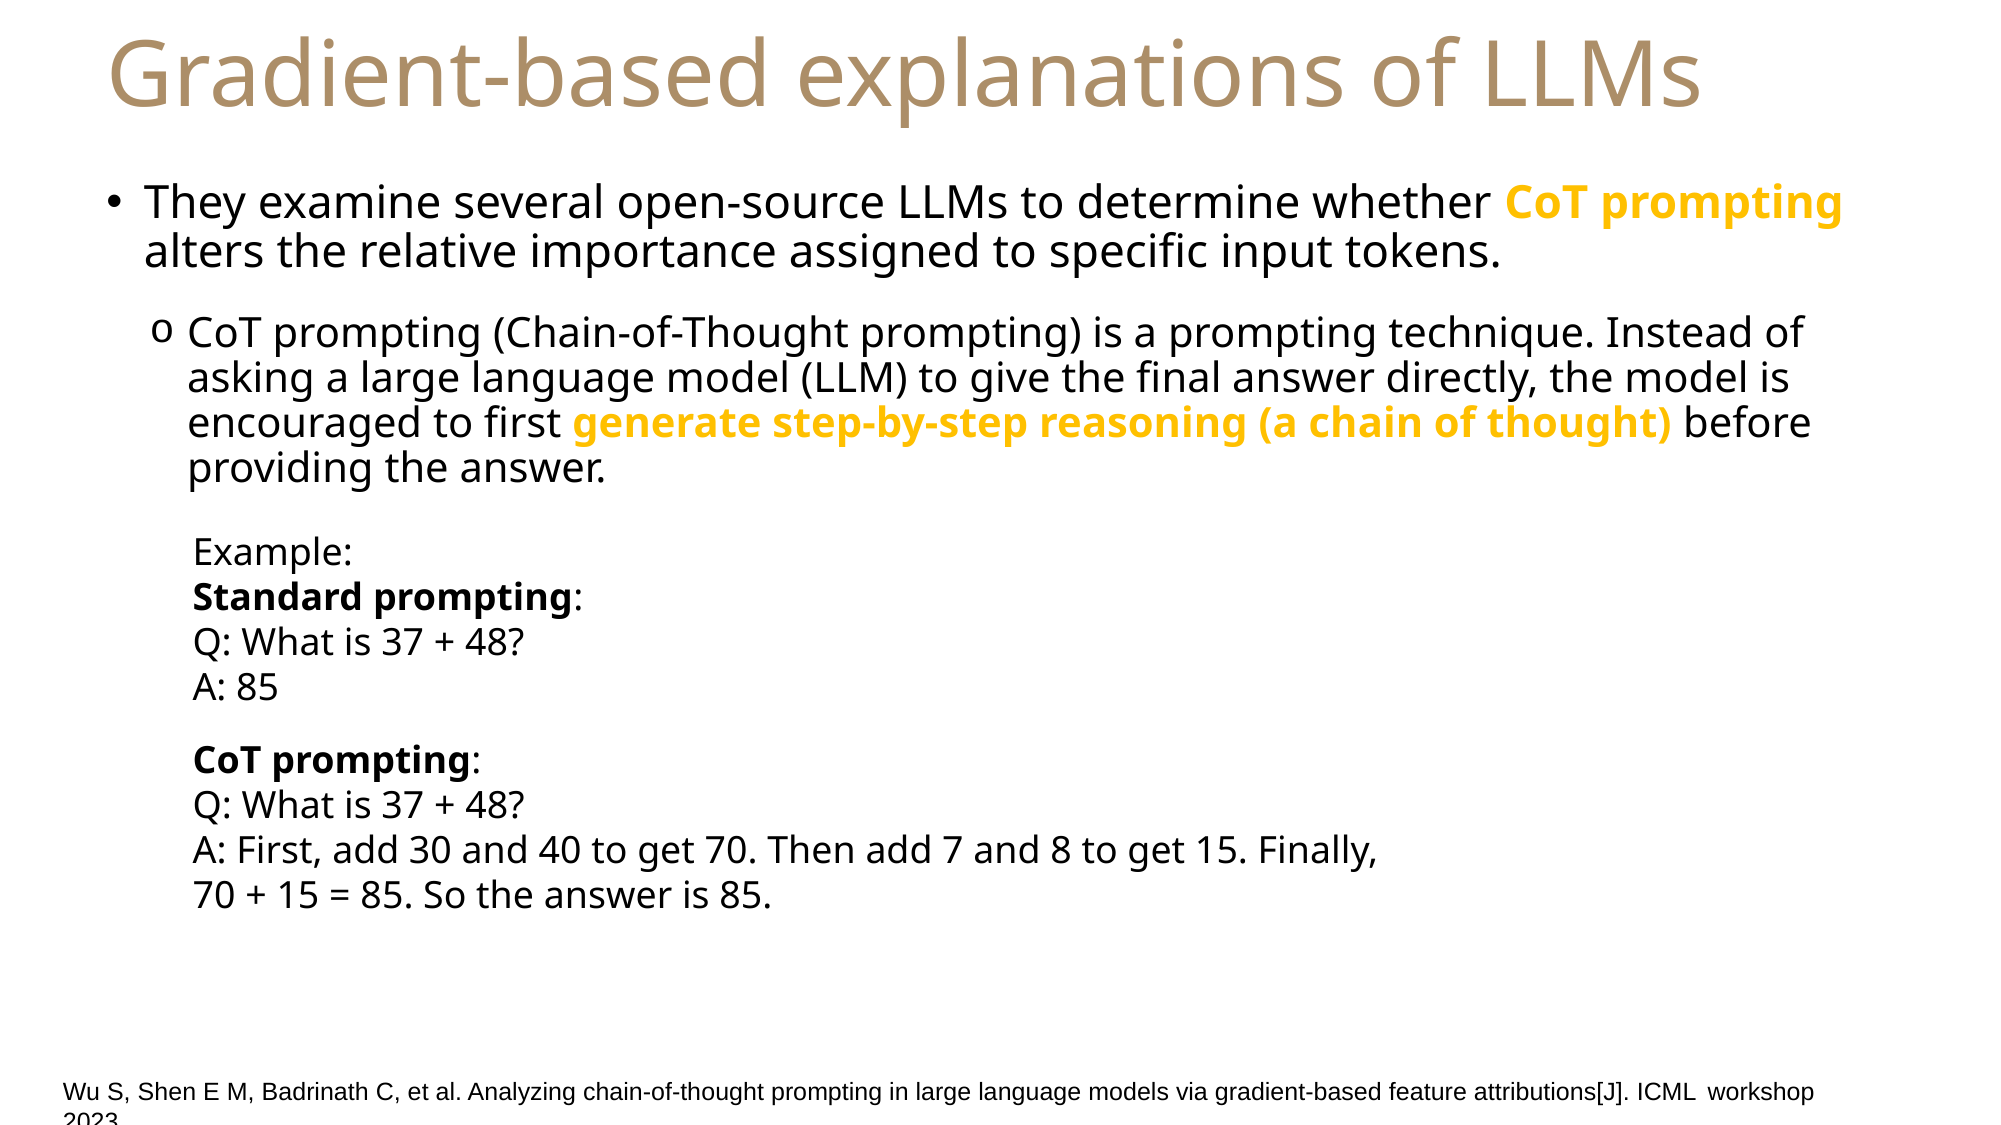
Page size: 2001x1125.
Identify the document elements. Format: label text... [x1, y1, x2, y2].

text_box CoT prompting (Chain-of-Thought prompting) is a prompting technique. Instead of asking a large language model (LLM) to give the final answer directly, the model is encouraged to first generate step-by-step reasoning (a chain of thought) before providing the answer. [59, 303, 1881, 550]
text_box Gradient-based explanations of LLMs [91, 4, 1900, 149]
text_box They examine several open-source LLMs to determine whether CoT prompting alters the relative importance assigned to specific input tokens. [91, 171, 1882, 286]
text_box CoT prompting: Q: What is 37 + 48? A: First, add 30 and 40 to get 70. Then add 7 and 8 to get 15. Finally, 70 + 15 = 85. So the answer is 85. [177, 728, 1434, 924]
text_box Wu S, Shen E M, Badrinath C, et al. Analyzing chain-of-thought prompting in large language models via gradient-based feature attributions[J]. ICML workshop 2023 [48, 1067, 1887, 1125]
text_box Example: Standard prompting: Q: What is 37 + 48? A: 85 [177, 520, 761, 716]
